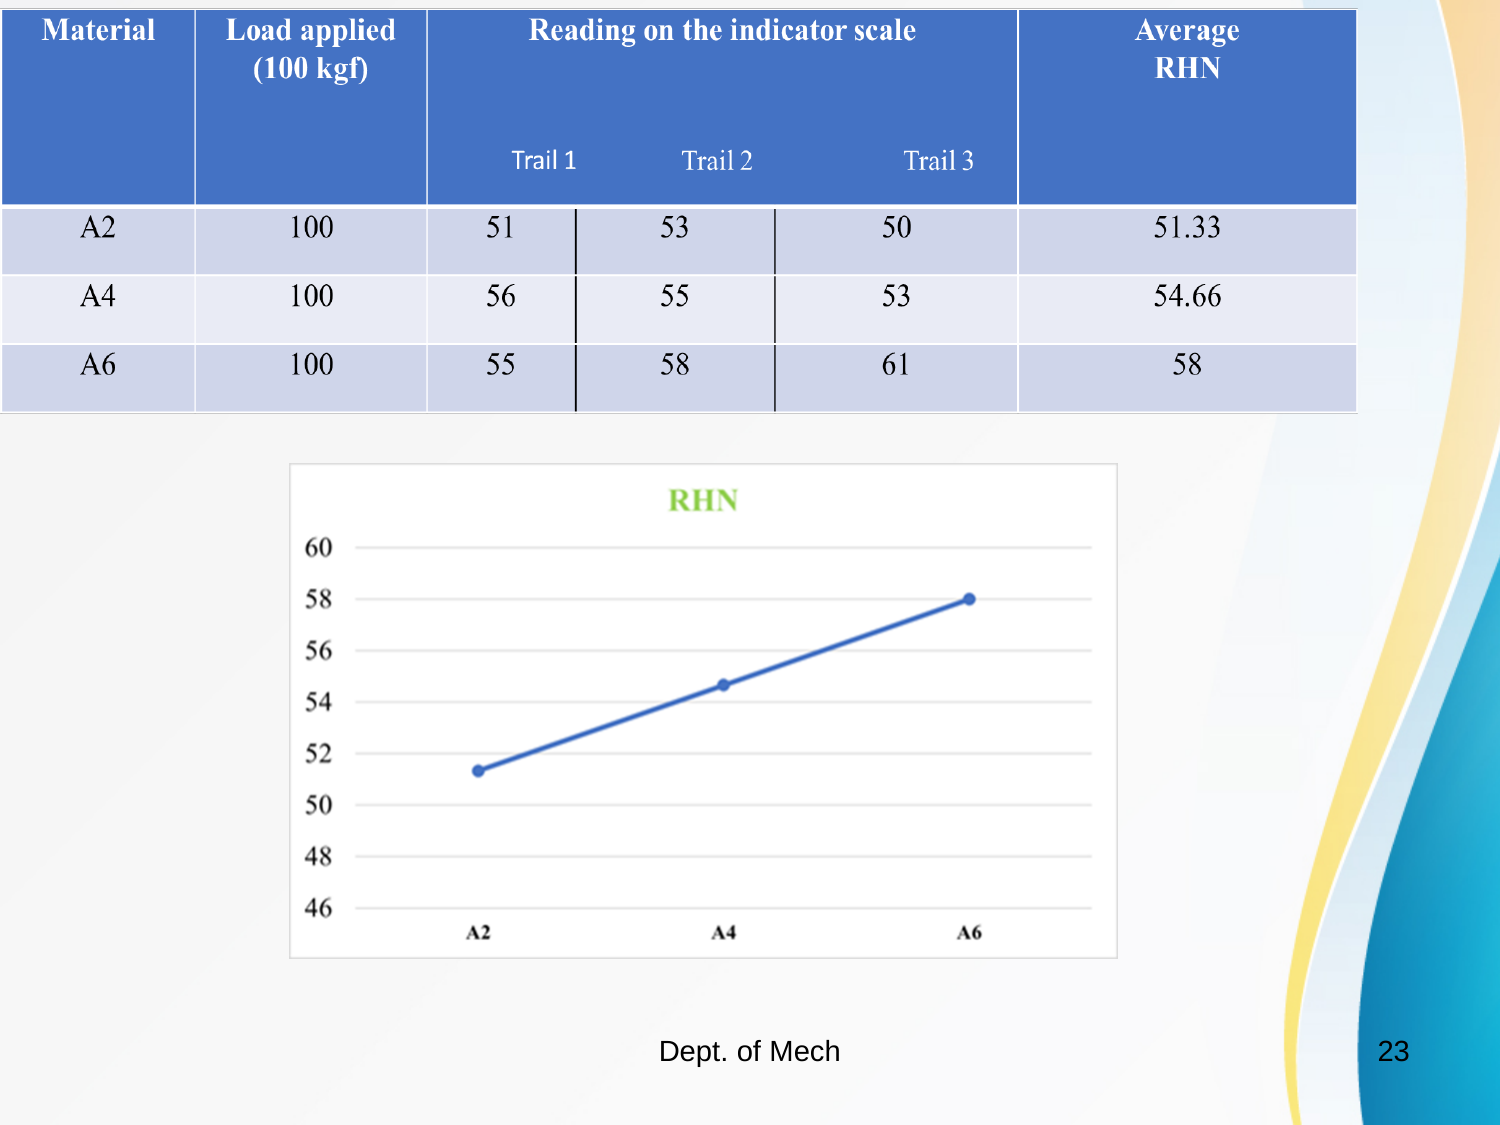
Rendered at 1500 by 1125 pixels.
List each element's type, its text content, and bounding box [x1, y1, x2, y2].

footer Dept. of Mech [512, 1024, 988, 1103]
picture [0, 0, 1500, 1125]
slide_number 23 [1074, 1024, 1425, 1103]
